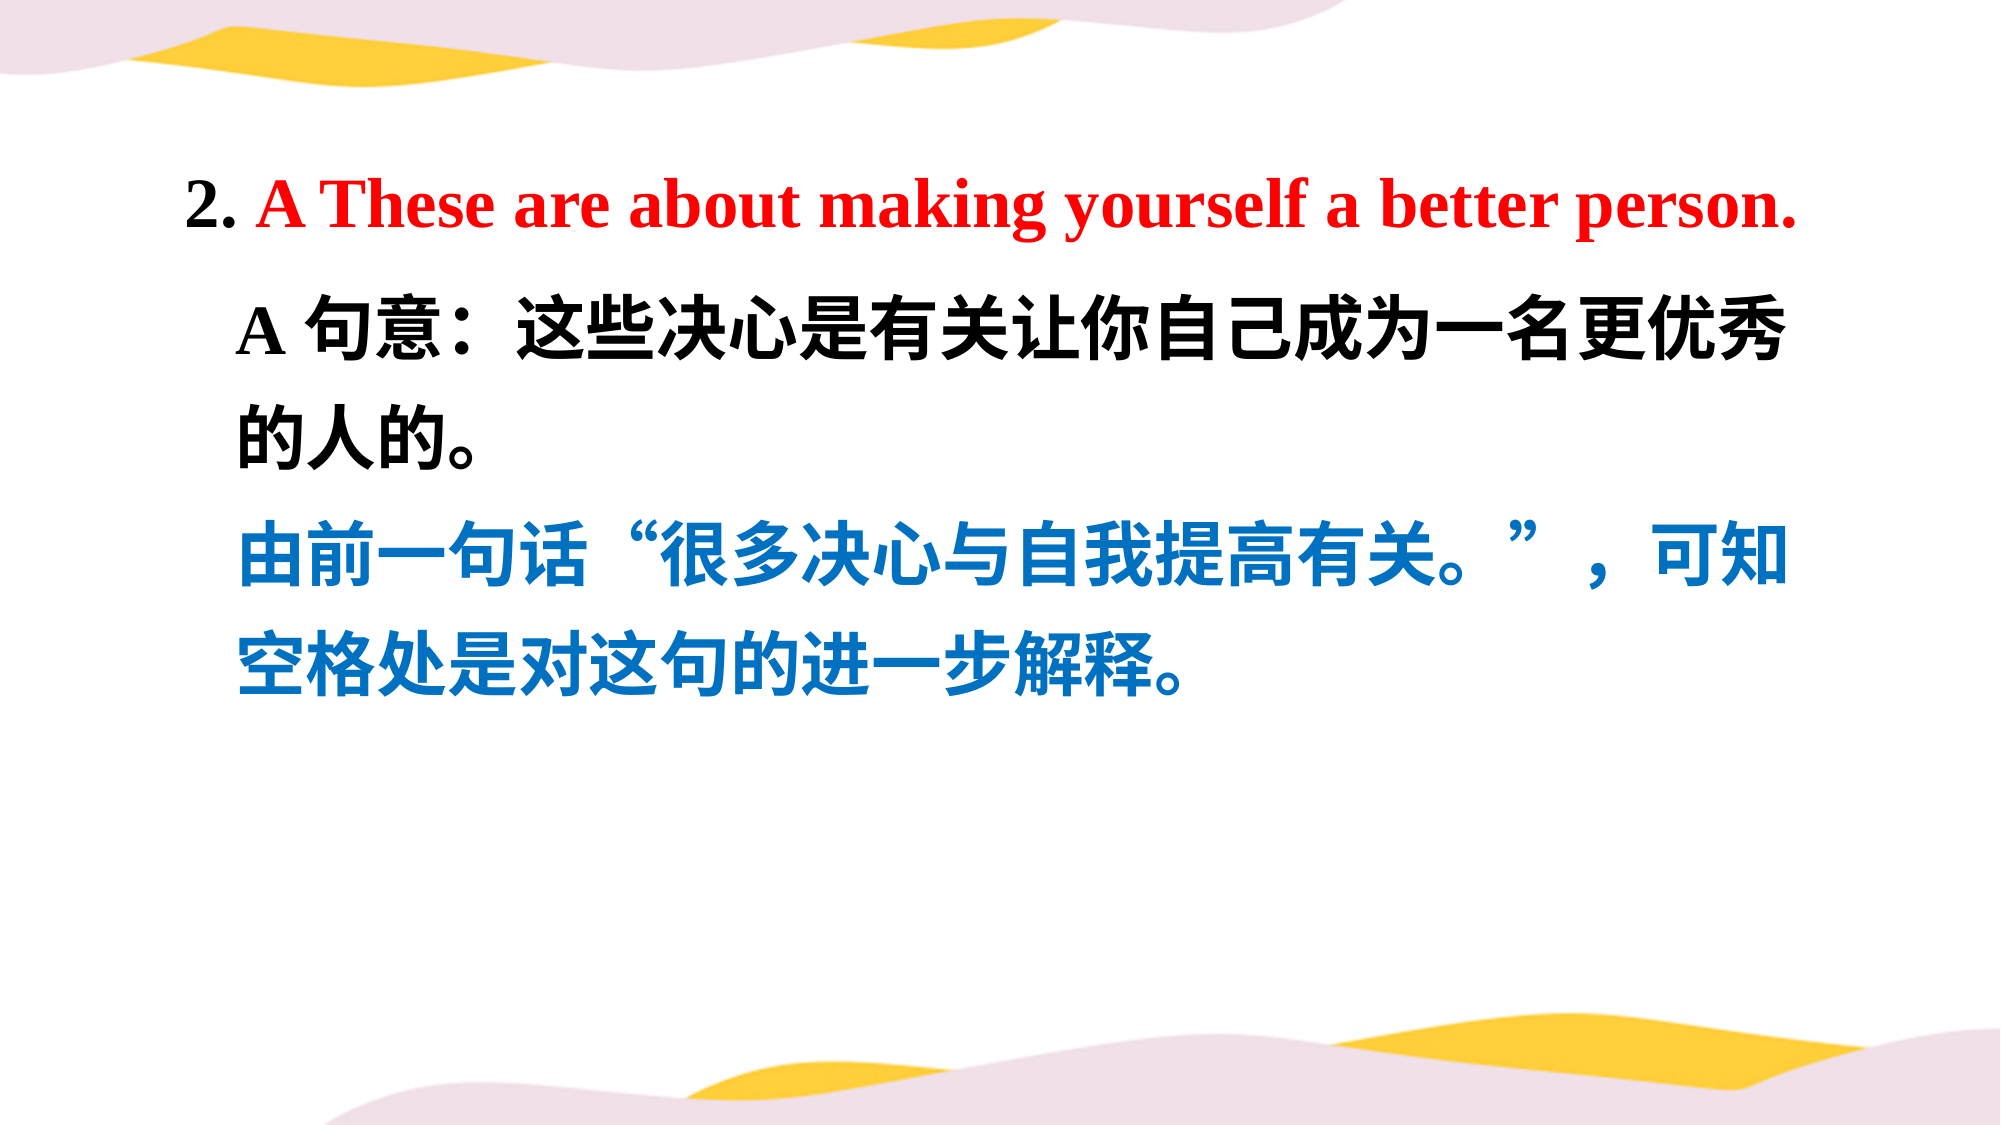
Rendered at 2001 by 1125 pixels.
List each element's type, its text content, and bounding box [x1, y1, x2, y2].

text_box 由前一句话“很多决心与自我提高有关。”，可知空格处是对这句的进一步解释。 [220, 476, 1863, 713]
picture [0, 0, 2001, 1125]
text_box 2. A These are about making yourself a better person. [169, 148, 1848, 249]
text_box A句意：这些决心是有关让你自己成为一名更优秀的人的。 [220, 250, 1869, 487]
